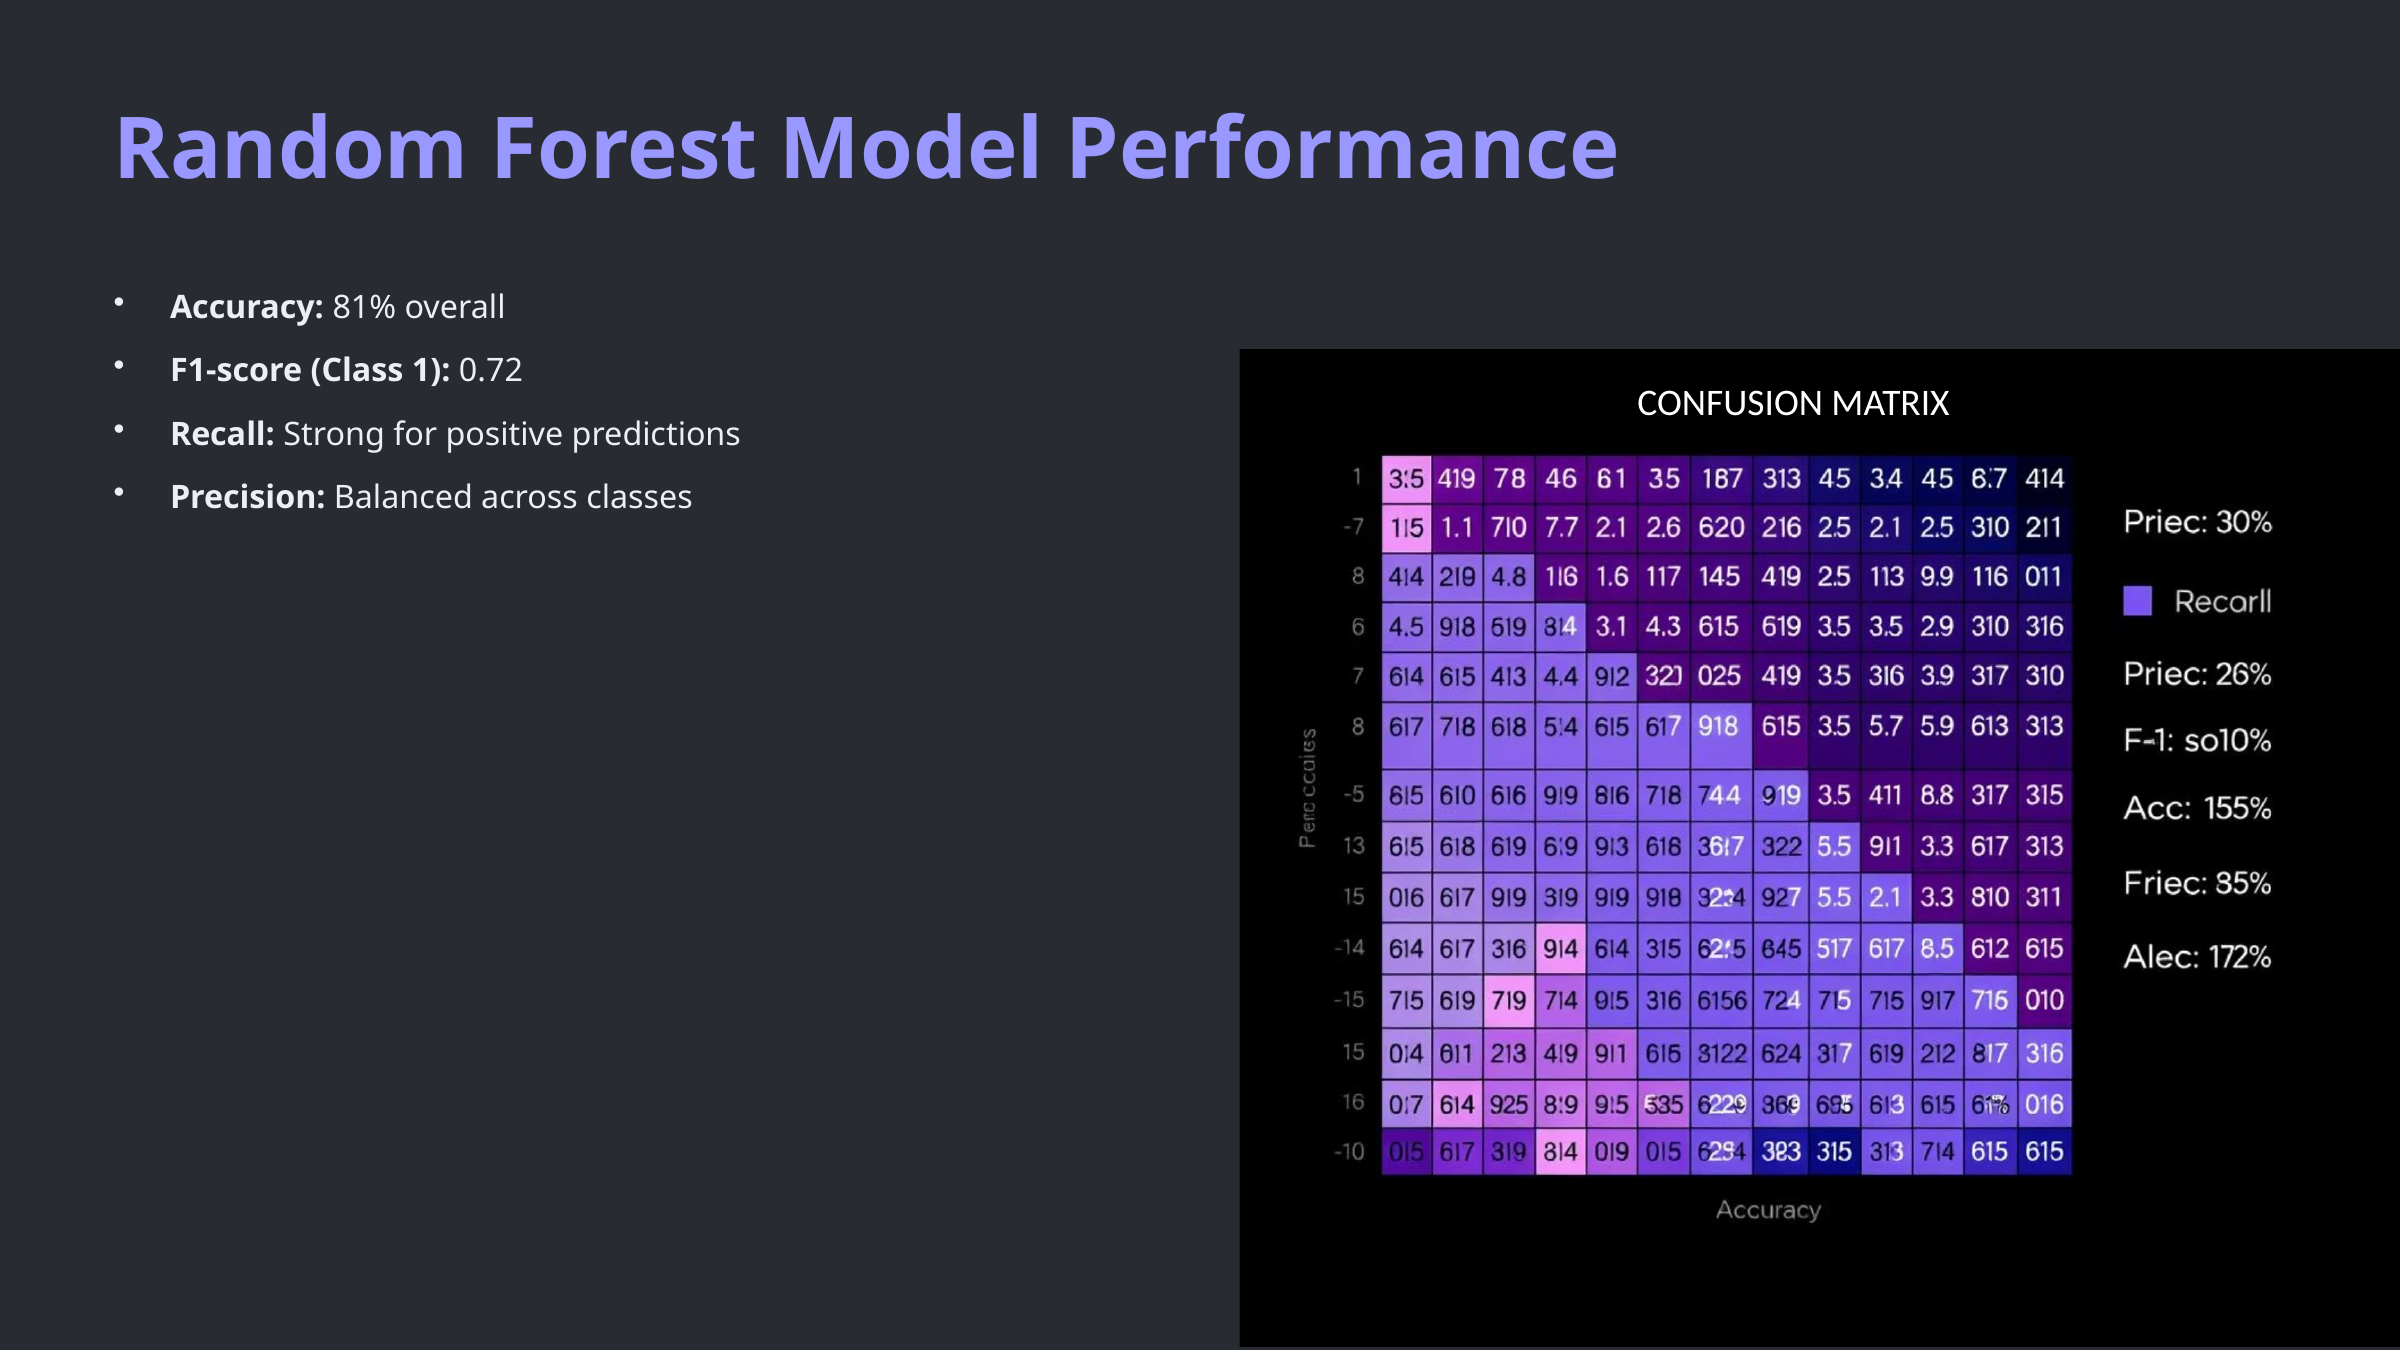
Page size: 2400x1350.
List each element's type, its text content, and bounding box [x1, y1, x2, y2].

picture [1239, 349, 2400, 1347]
text_box Accuracy: 81% overall [113, 274, 1161, 326]
text_box Random Forest Model Performance [113, 89, 1439, 197]
text_box F1-score (Class 1): 0.72 [113, 337, 1161, 390]
text_box Recall: Strong for positive predictions [113, 400, 1161, 453]
text_box Precision: Balanced across classes [113, 463, 1161, 516]
